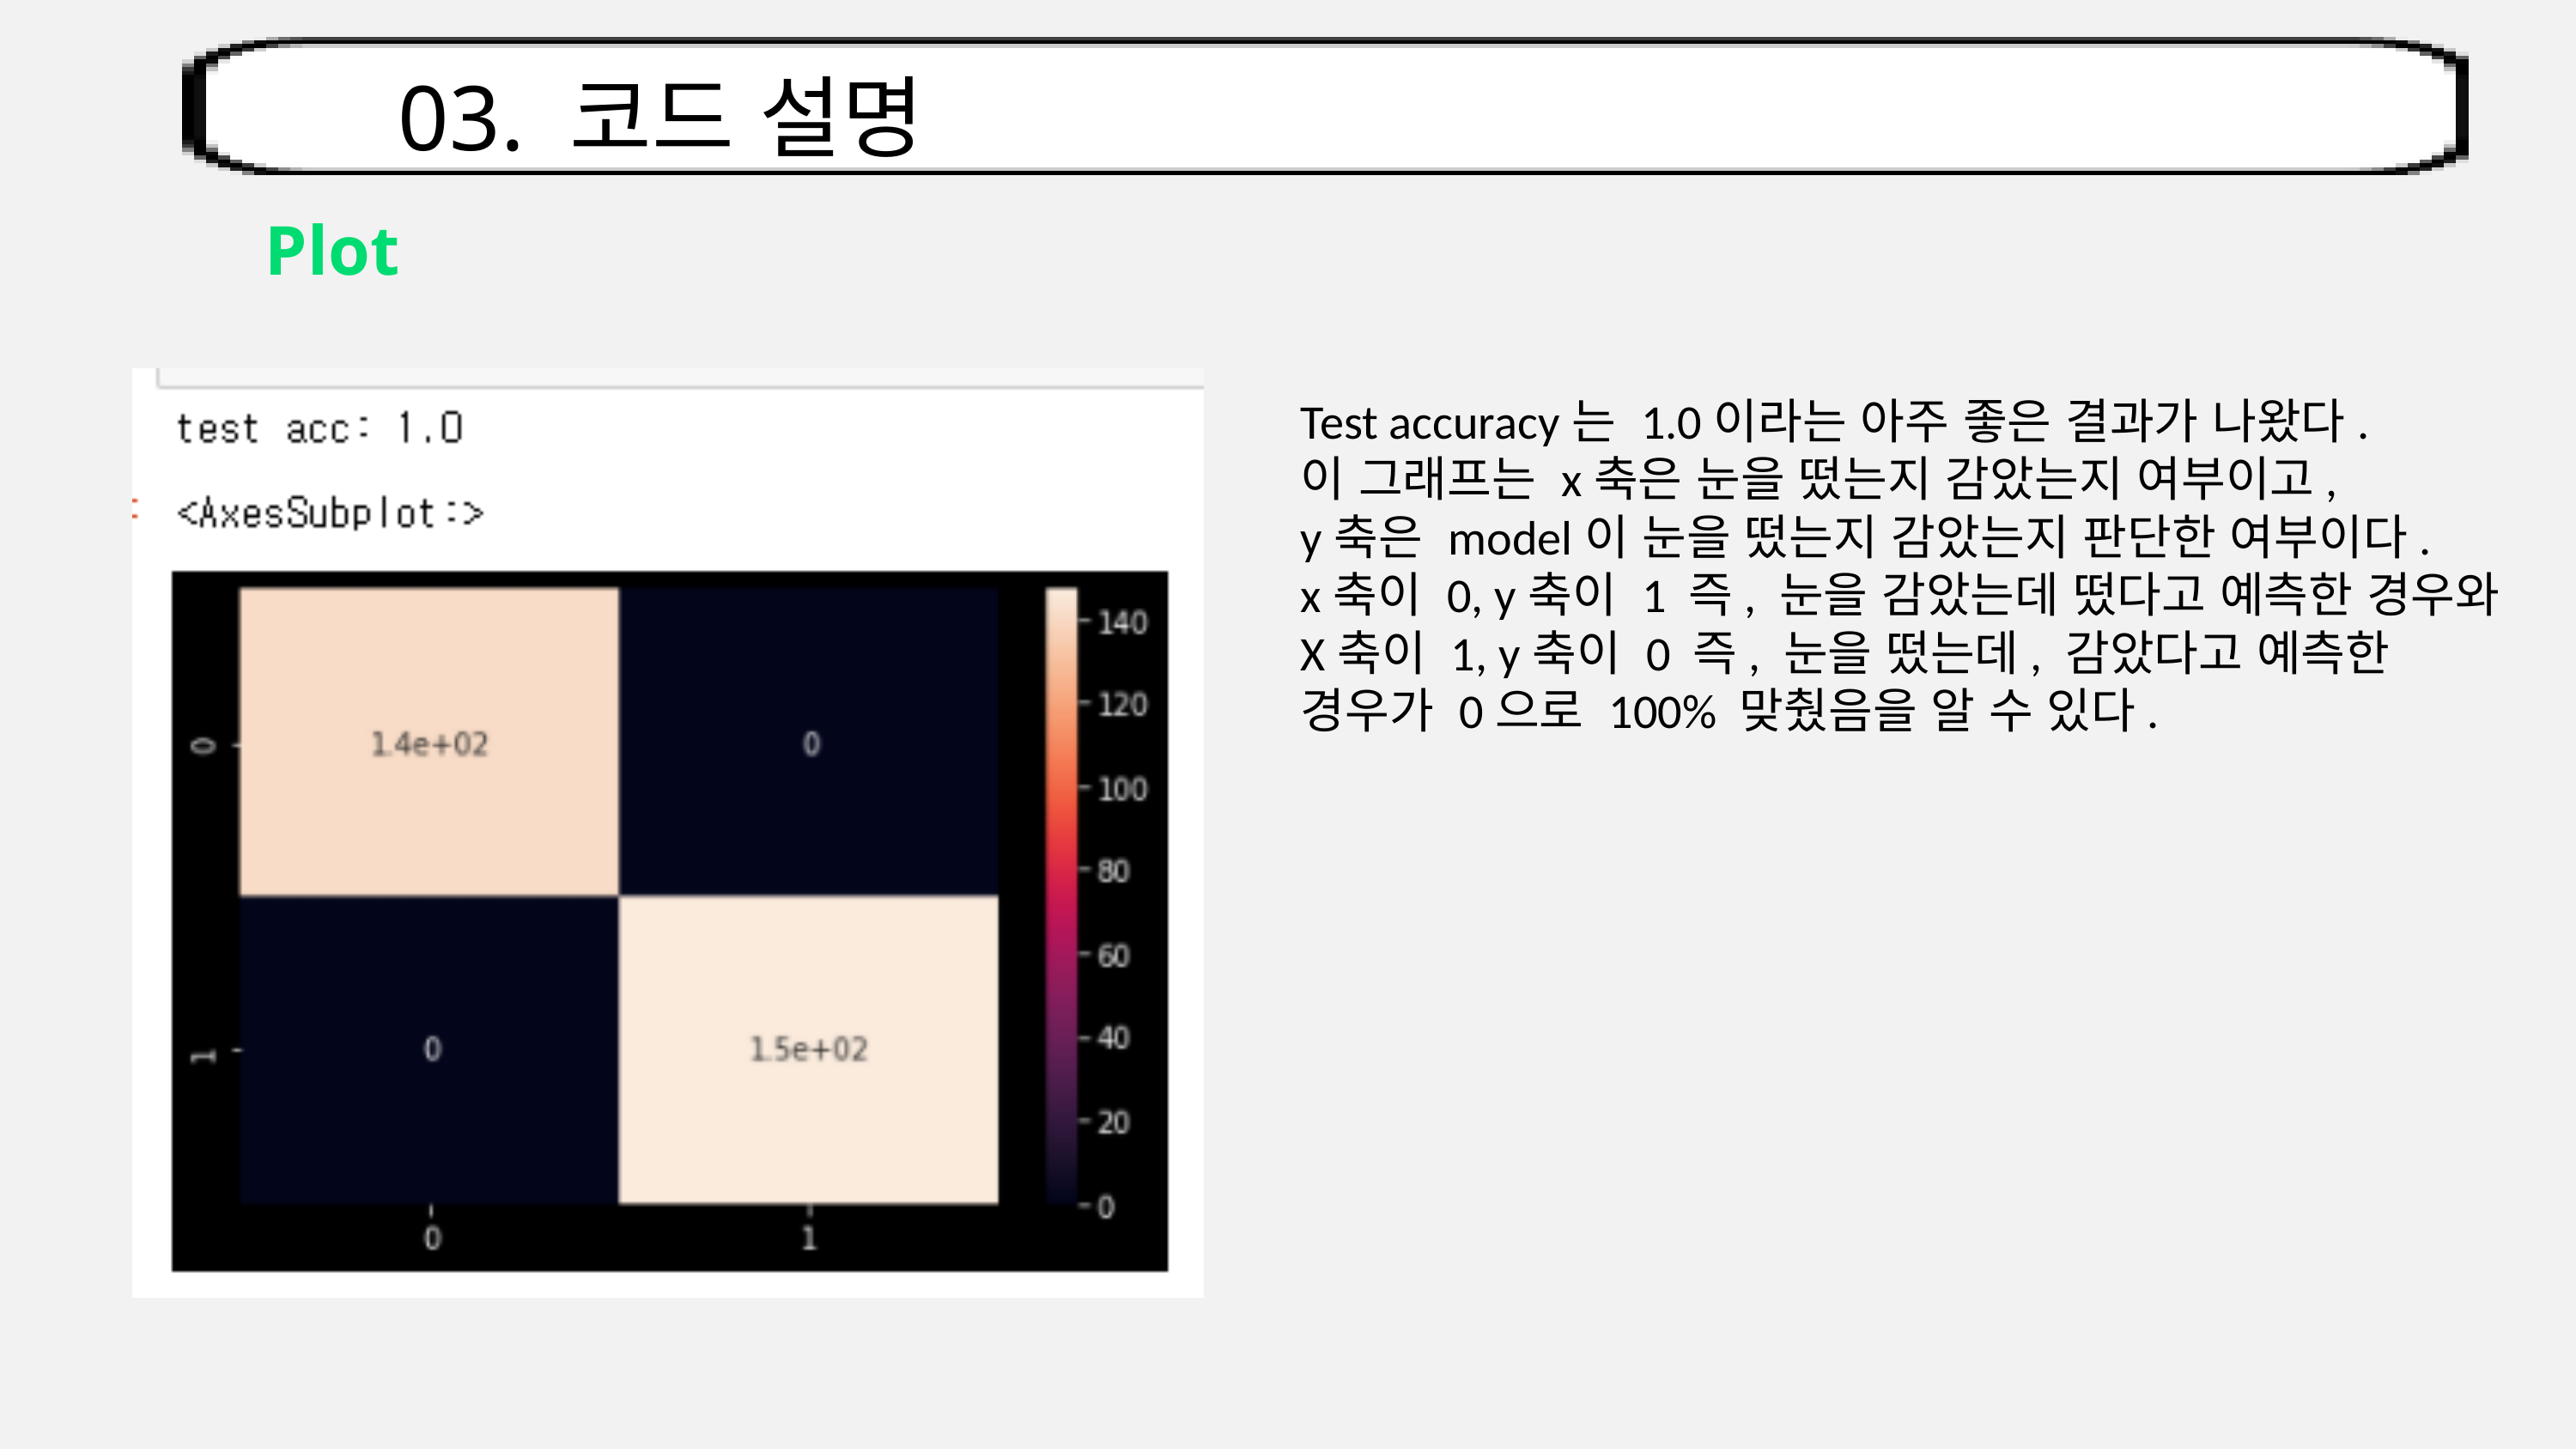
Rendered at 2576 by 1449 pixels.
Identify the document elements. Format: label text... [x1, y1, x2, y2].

text_box Test accuracy는 1.0이라는 아주 좋은 결과가 나왔다. 이 그래프는 x축은 눈을 떴는지 감았는지 여부이고, y축은 model이 눈을 떴는지 감았는지 판단한 여부이다. x축이 0, y축이 1 즉, 눈을 감았는데 떴다고 예측한 경우와 X축이 1, y축이 0 즉, 눈을 떴는데, 감았다고 예측한 경우가 0으로 100% 맞췄음을 알 수 있다. [1287, 384, 2524, 745]
picture [131, 367, 1204, 1298]
title Plot [252, 215, 1073, 303]
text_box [182, 37, 2470, 206]
